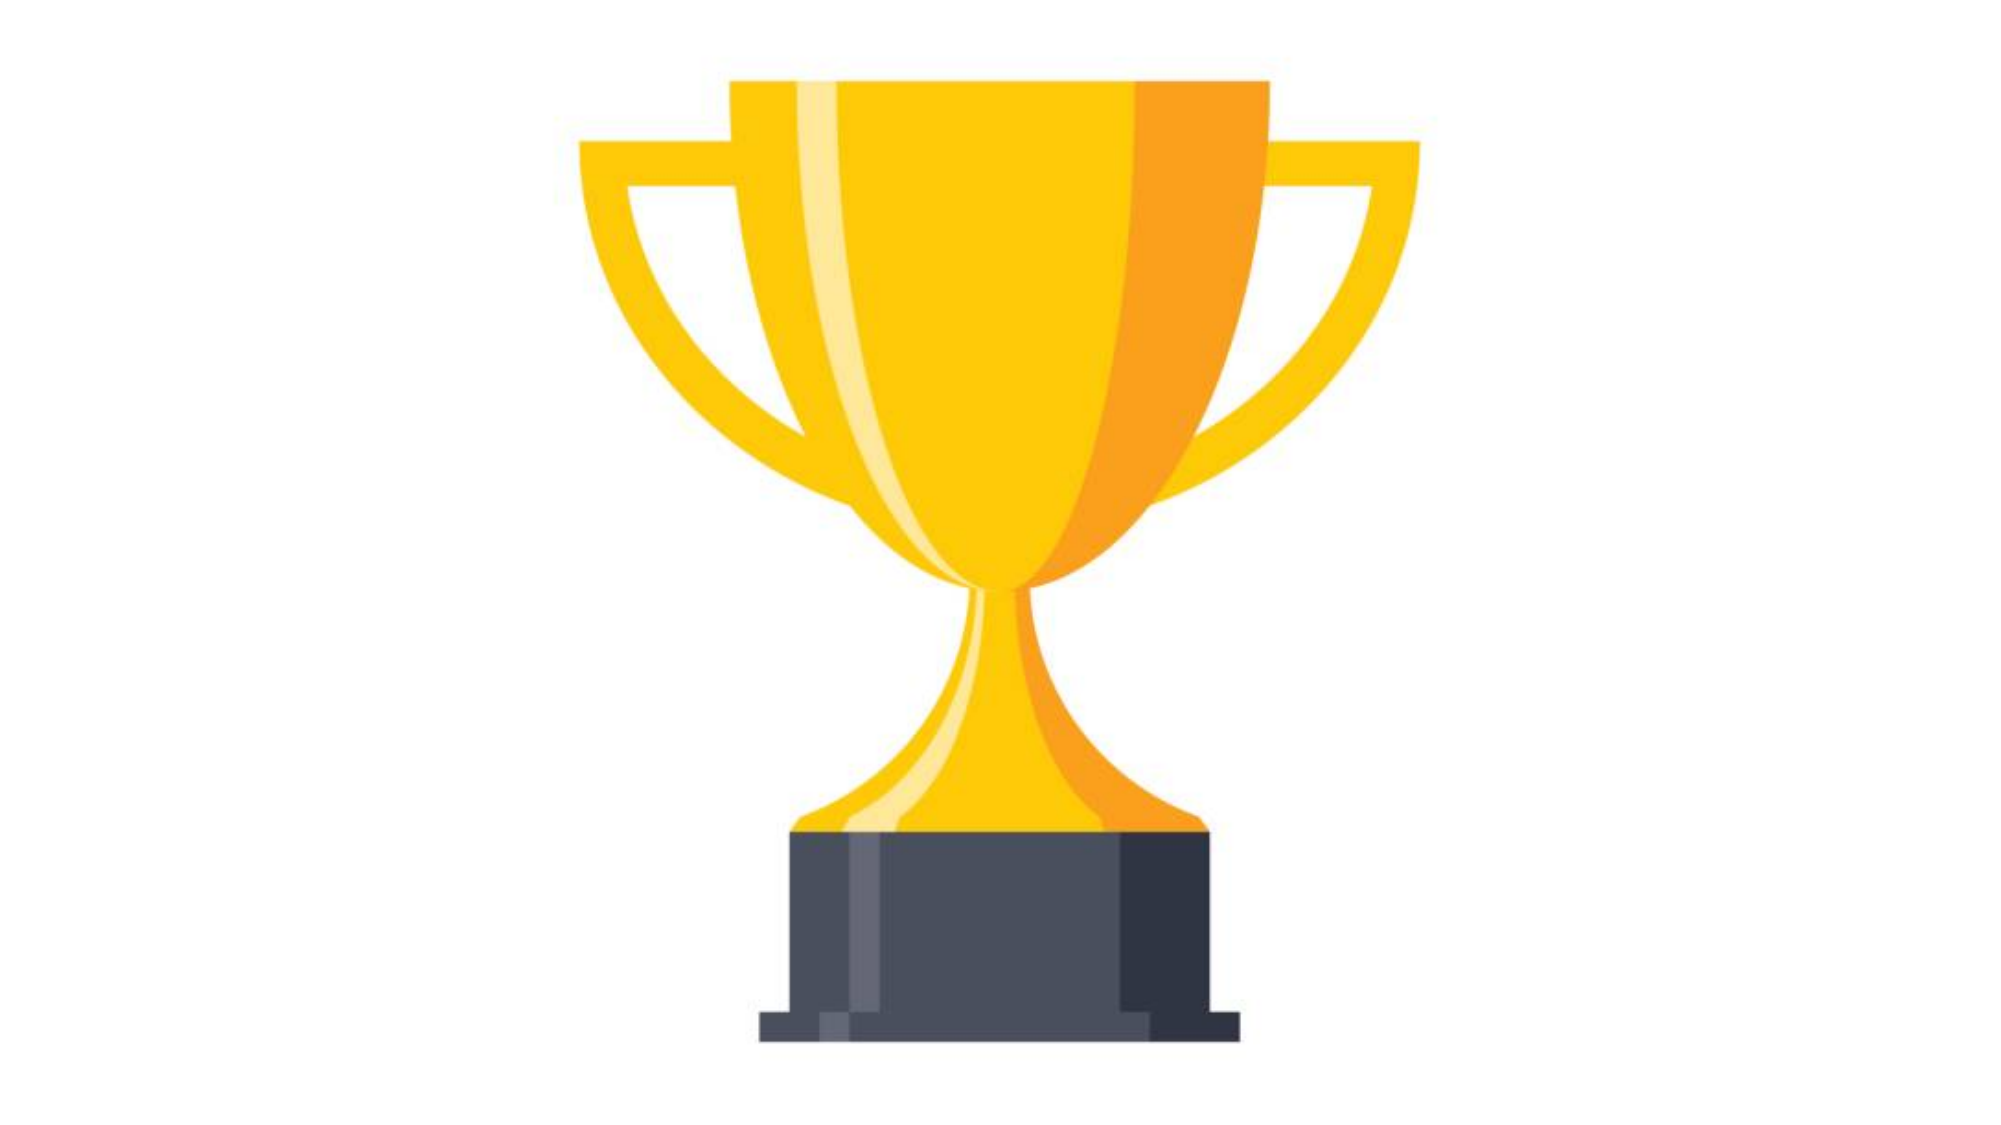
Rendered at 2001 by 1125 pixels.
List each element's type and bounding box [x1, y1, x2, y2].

picture [437, 0, 1563, 1125]
